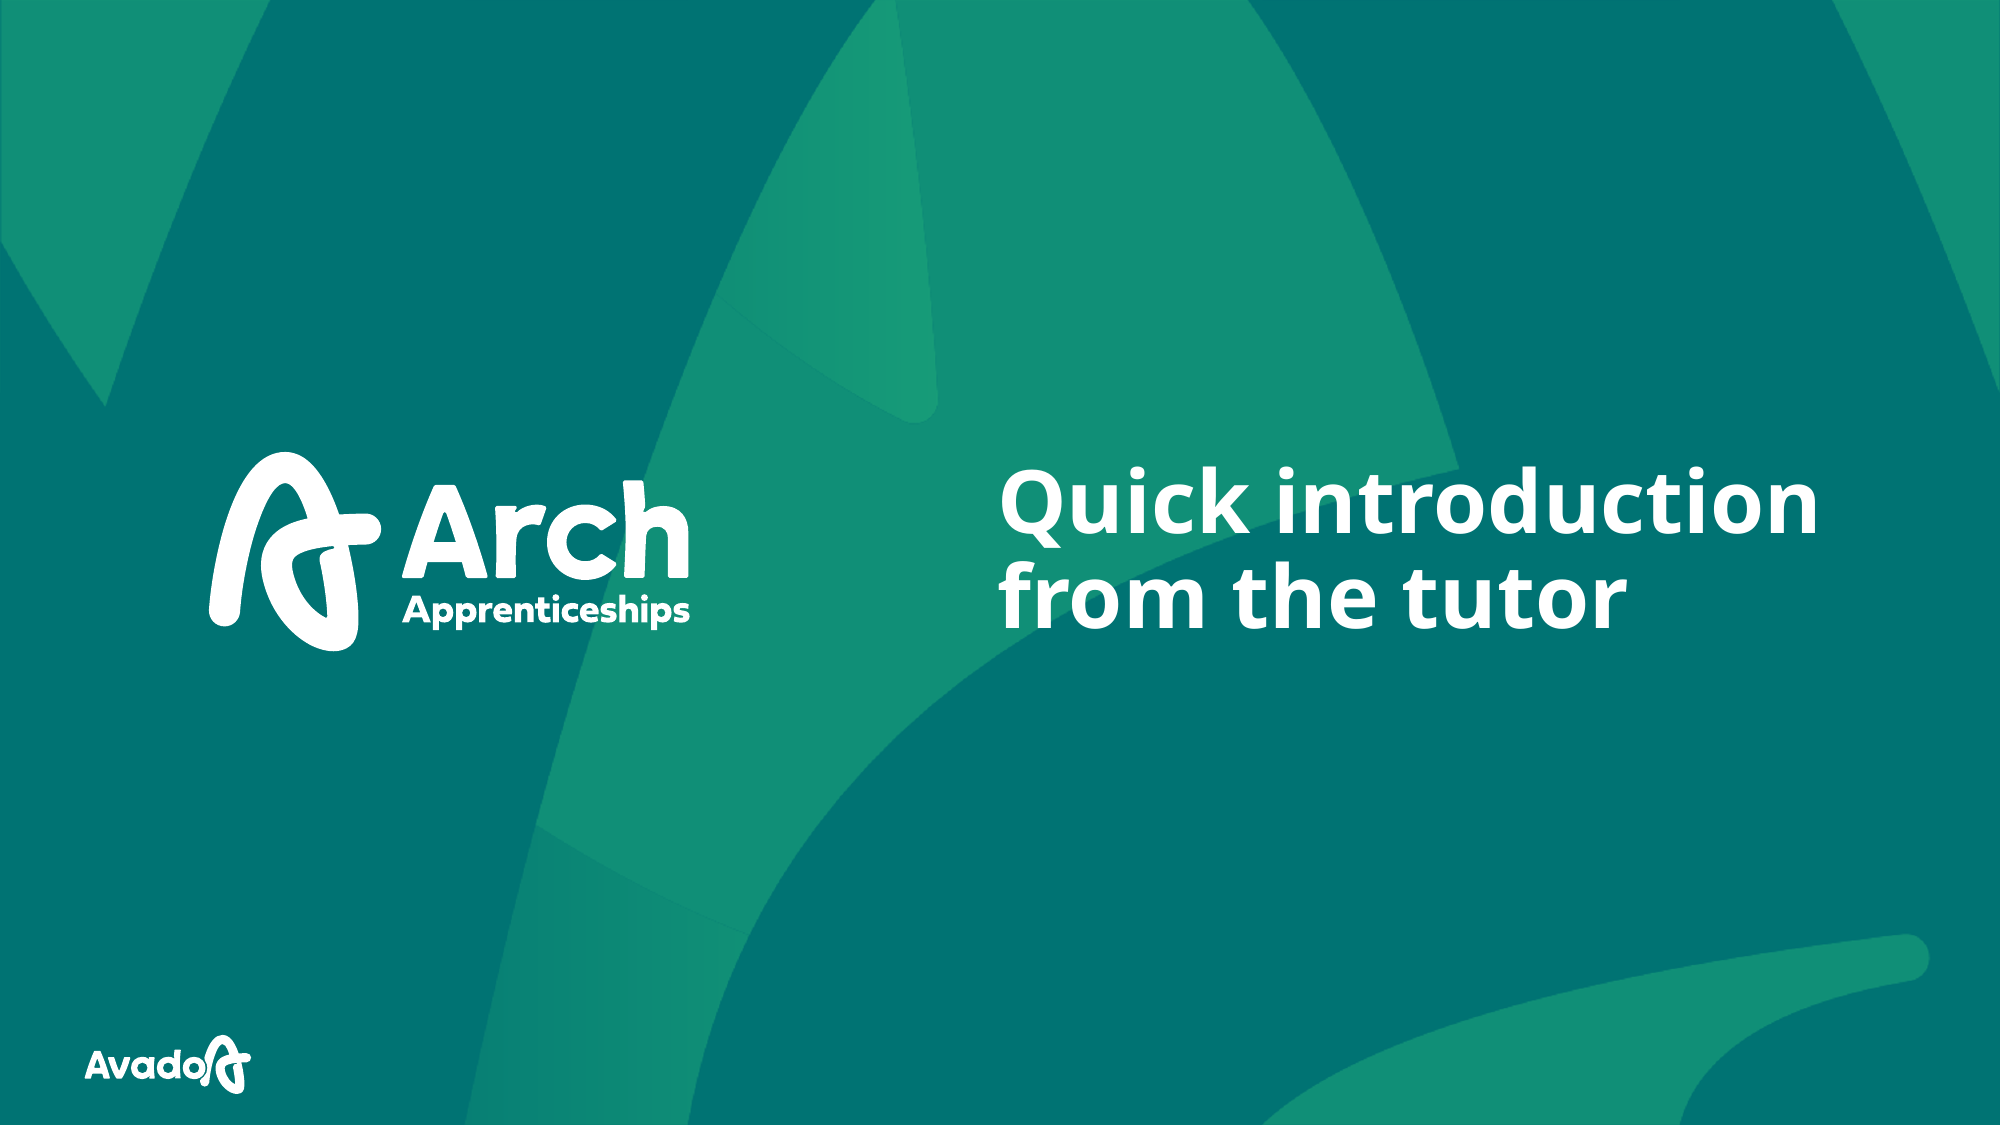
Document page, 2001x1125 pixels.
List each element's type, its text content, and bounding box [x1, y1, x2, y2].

title Quick introduction from the tutor [982, 450, 1916, 651]
picture [0, 0, 2000, 1125]
